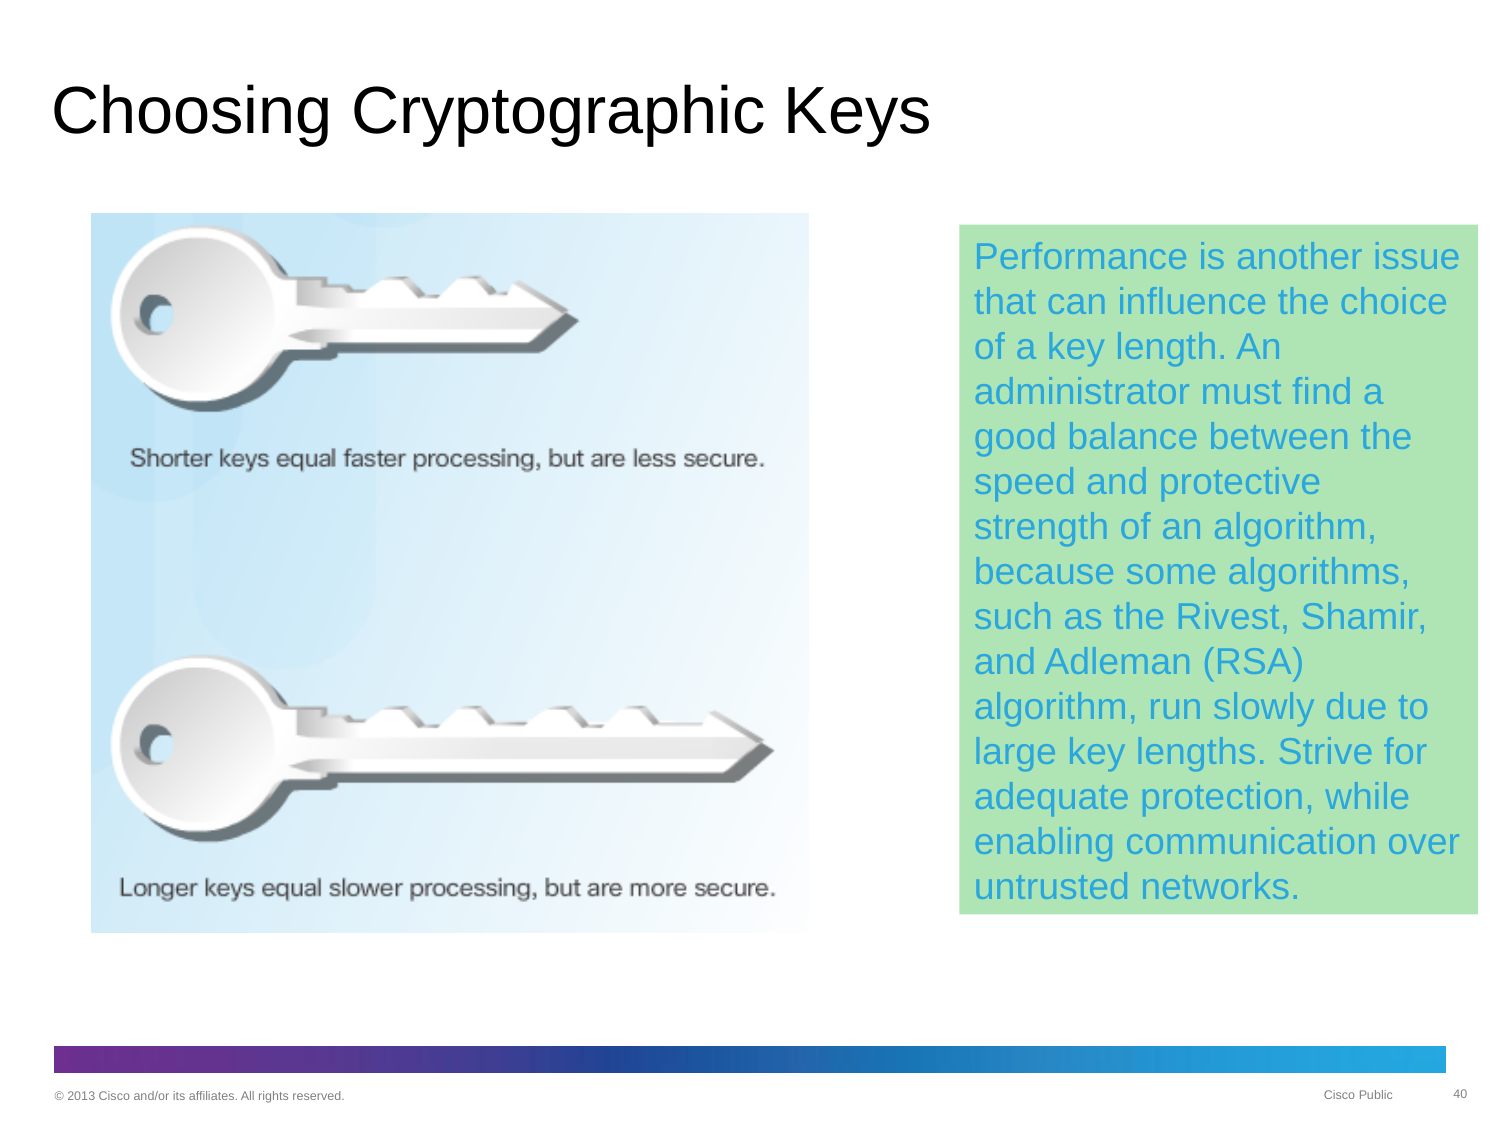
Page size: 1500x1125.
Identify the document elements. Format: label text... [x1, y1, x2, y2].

title Choosing Cryptographic Keys [37, 17, 1447, 155]
text_box Performance is another issue that can influence the choice of a key length. An administrator must find a good balance between the speed and protective strength of an algorithm, because some algorithms, such as the Rivest, Shamir, and Adleman (RSA) algorithm, run slowly due to large key lengths. Strive for adequate protection, while enabling communication over untrusted networks. [959, 224, 1478, 915]
picture [91, 213, 809, 933]
picture [54, 1046, 1446, 1073]
